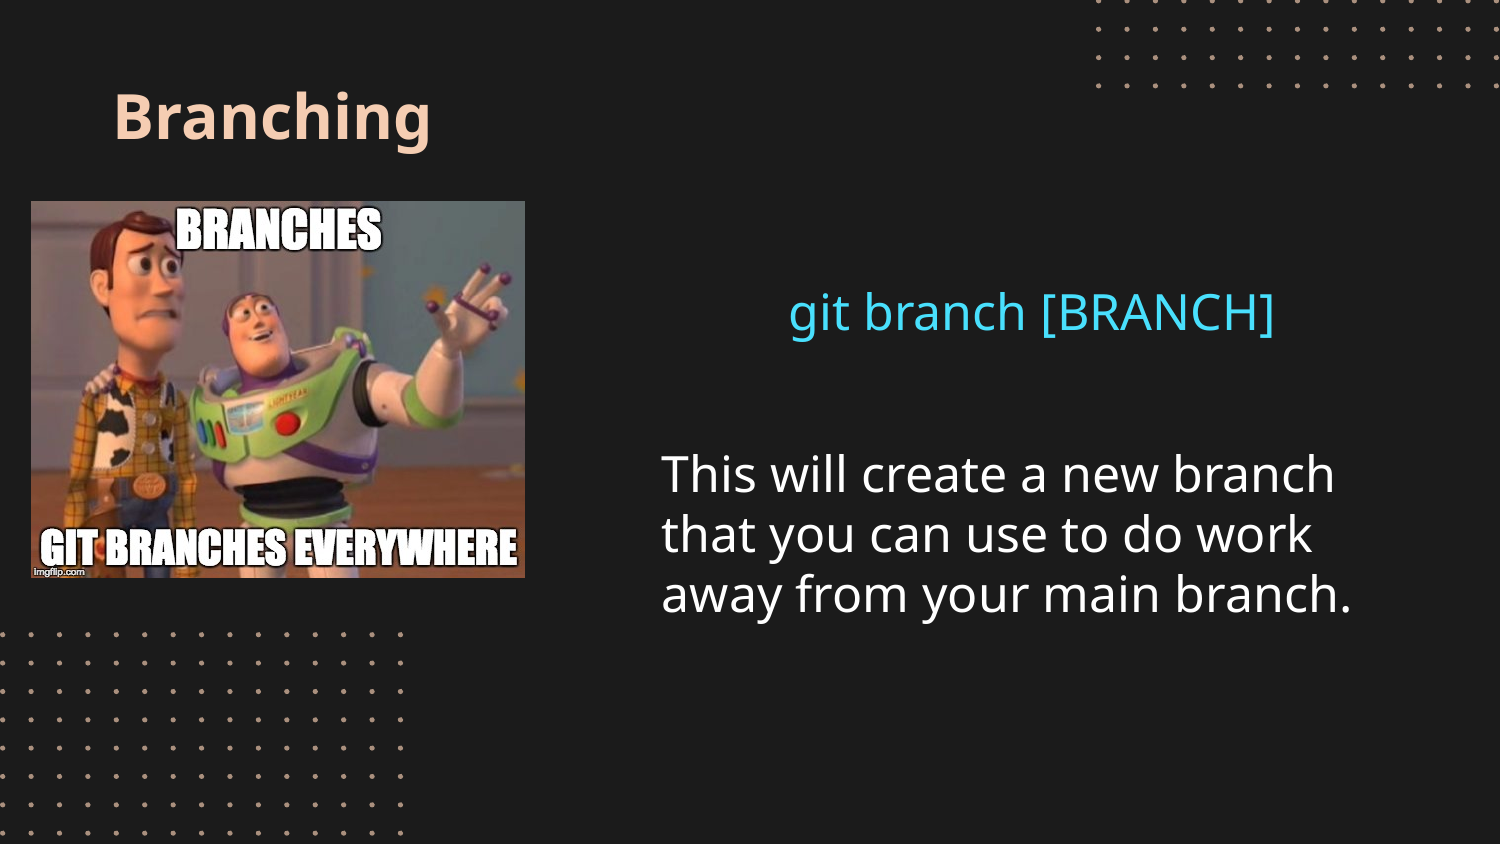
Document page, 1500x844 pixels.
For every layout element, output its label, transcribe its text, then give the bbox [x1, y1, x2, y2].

subtitle git branch [BRANCH] This will create a new branch that you can use to do work away from your main branch. [646, 265, 1418, 578]
picture [31, 200, 526, 578]
title Branching [97, 61, 885, 156]
